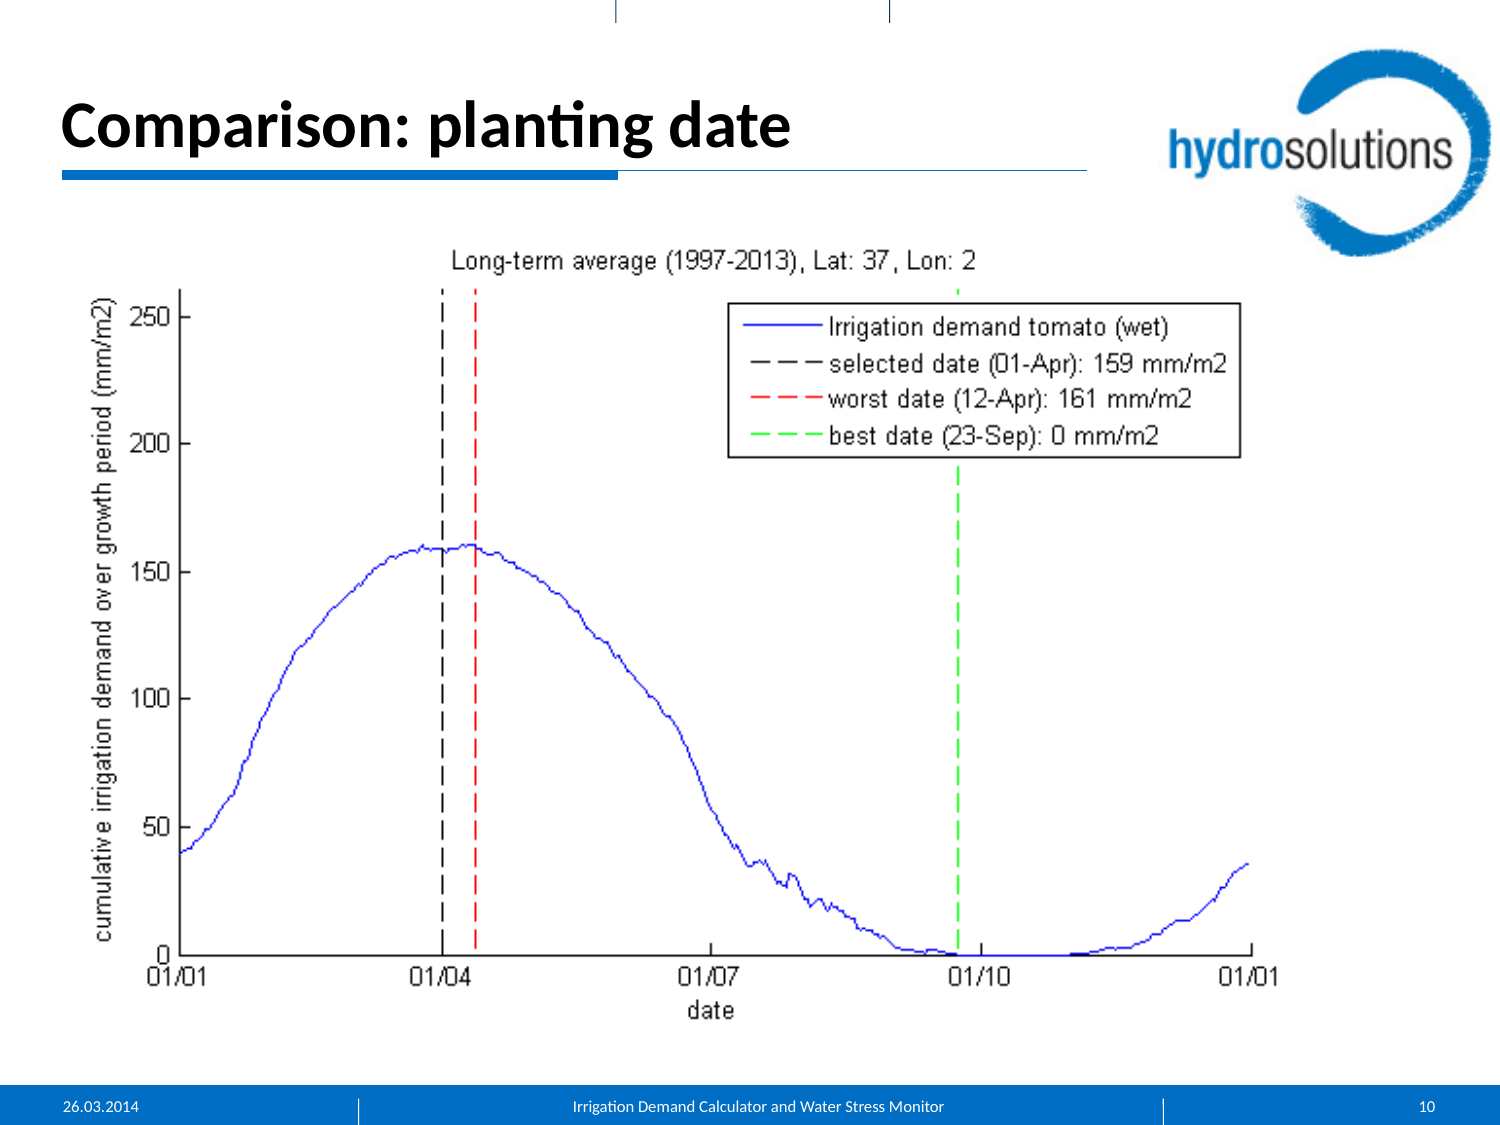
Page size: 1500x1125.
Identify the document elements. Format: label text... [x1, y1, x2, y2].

picture [1087, 0, 1500, 302]
footer Irrigation Demand Calculator and Water Stress Monitor [367, 1088, 1151, 1125]
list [47, 229, 1296, 1035]
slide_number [47, 1088, 347, 1125]
slide_number 10 [1181, 1088, 1451, 1125]
title Comparison: planting date [60, 74, 1437, 202]
